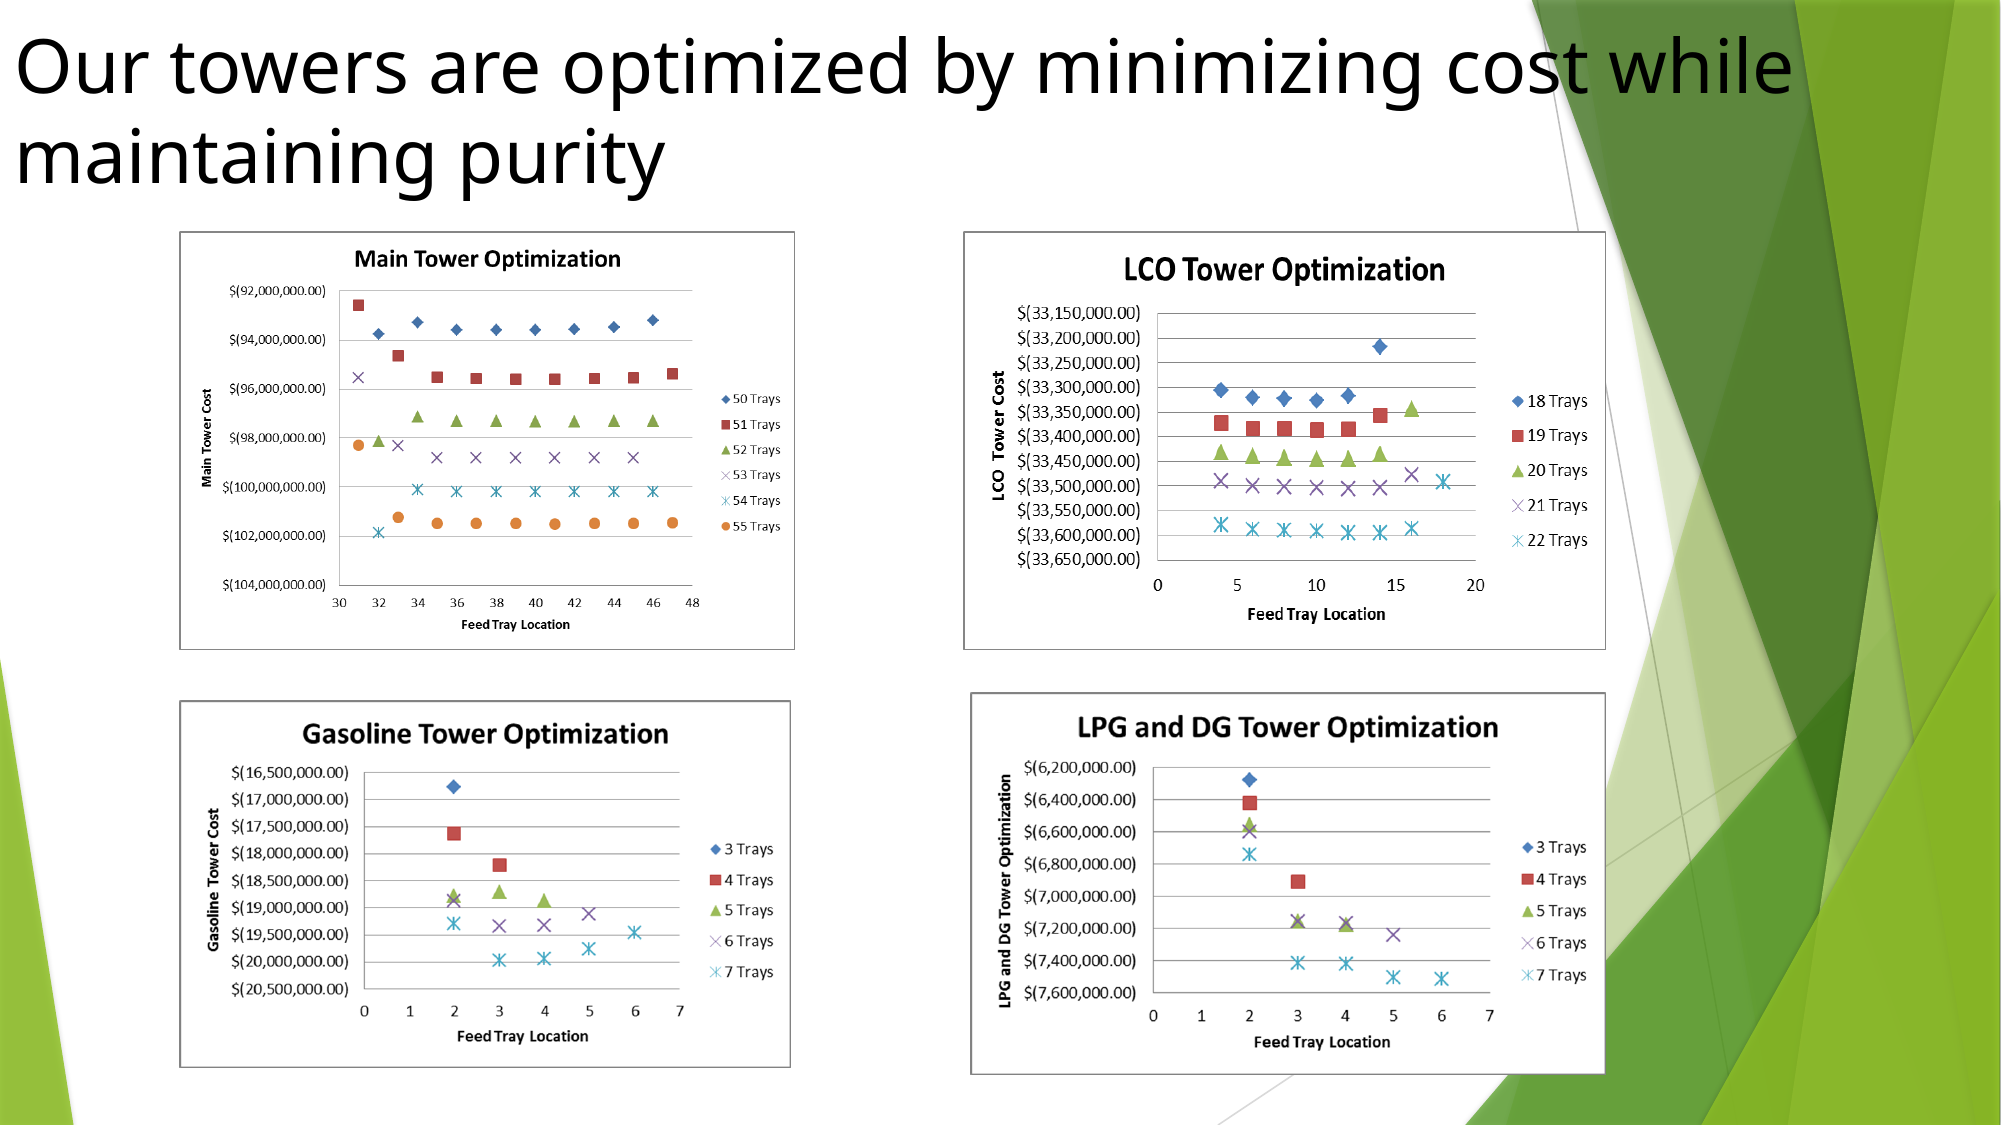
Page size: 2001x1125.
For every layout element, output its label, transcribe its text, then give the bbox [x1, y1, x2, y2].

picture [962, 231, 1607, 650]
picture [969, 692, 1607, 1076]
picture [179, 231, 796, 650]
text_box Our towers are optimized by minimizing cost while maintaining purity [0, 11, 2000, 207]
picture [179, 699, 792, 1068]
